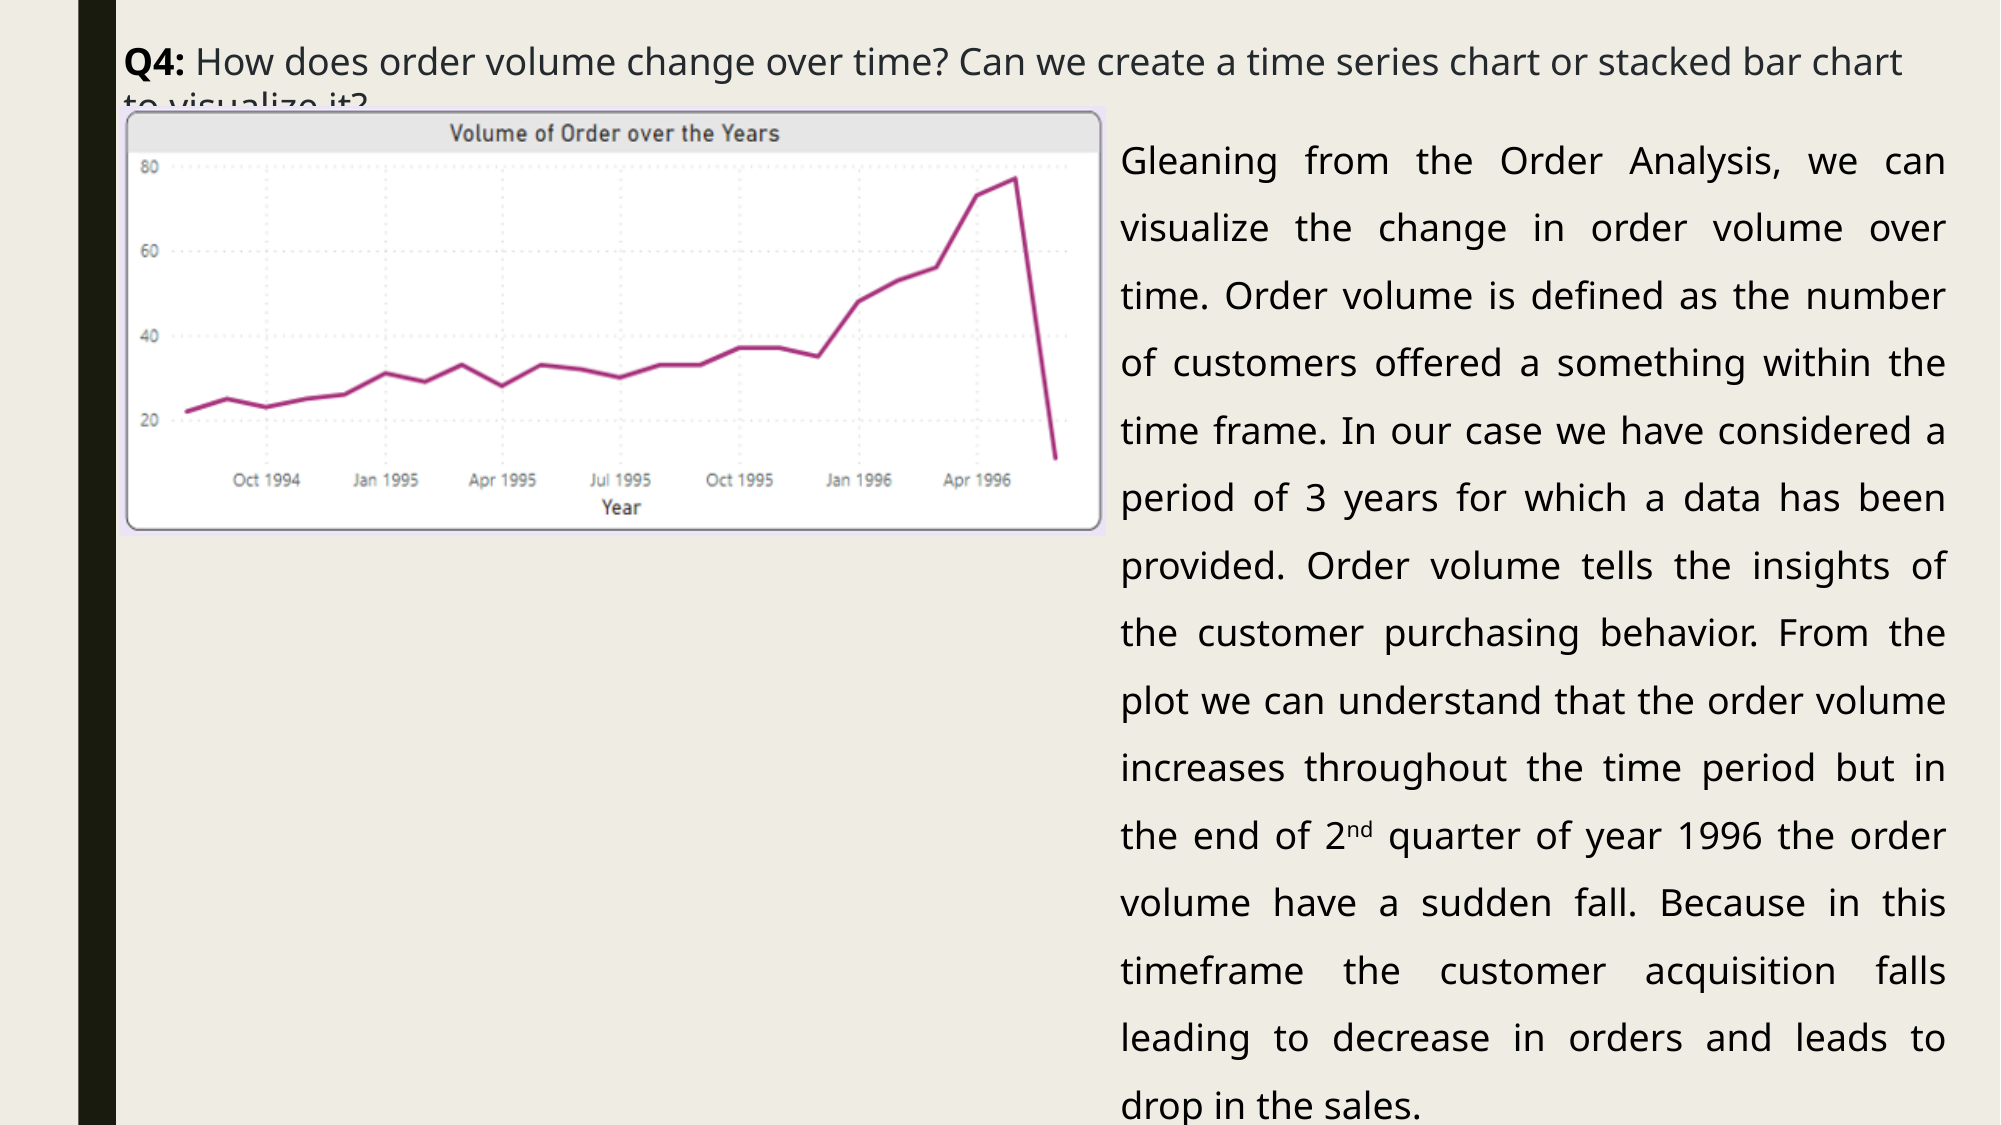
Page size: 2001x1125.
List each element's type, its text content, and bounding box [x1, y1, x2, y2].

picture [119, 106, 1106, 536]
text_box Q4: How does order volume change over time? Can we create a time series chart or stacked bar chart to visualize it? [108, 30, 1963, 136]
text_box Gleaning from the Order Analysis, we can visualize the change in order volume over time. Order volume is defined as the number of customers offered a something within the time frame. In our case we have considered a period of 3 years for which a data has been provided. Order volume tells the insights of the customer purchasing behavior. From the plot we can understand that the order volume increases throughout the time period but in the end of 2nd quarter of year 1996 the order volume have a sudden fall. Because in this timeframe the customer acquisition falls leading to decrease in orders and leads to drop in the sales. [1105, 106, 1963, 1125]
